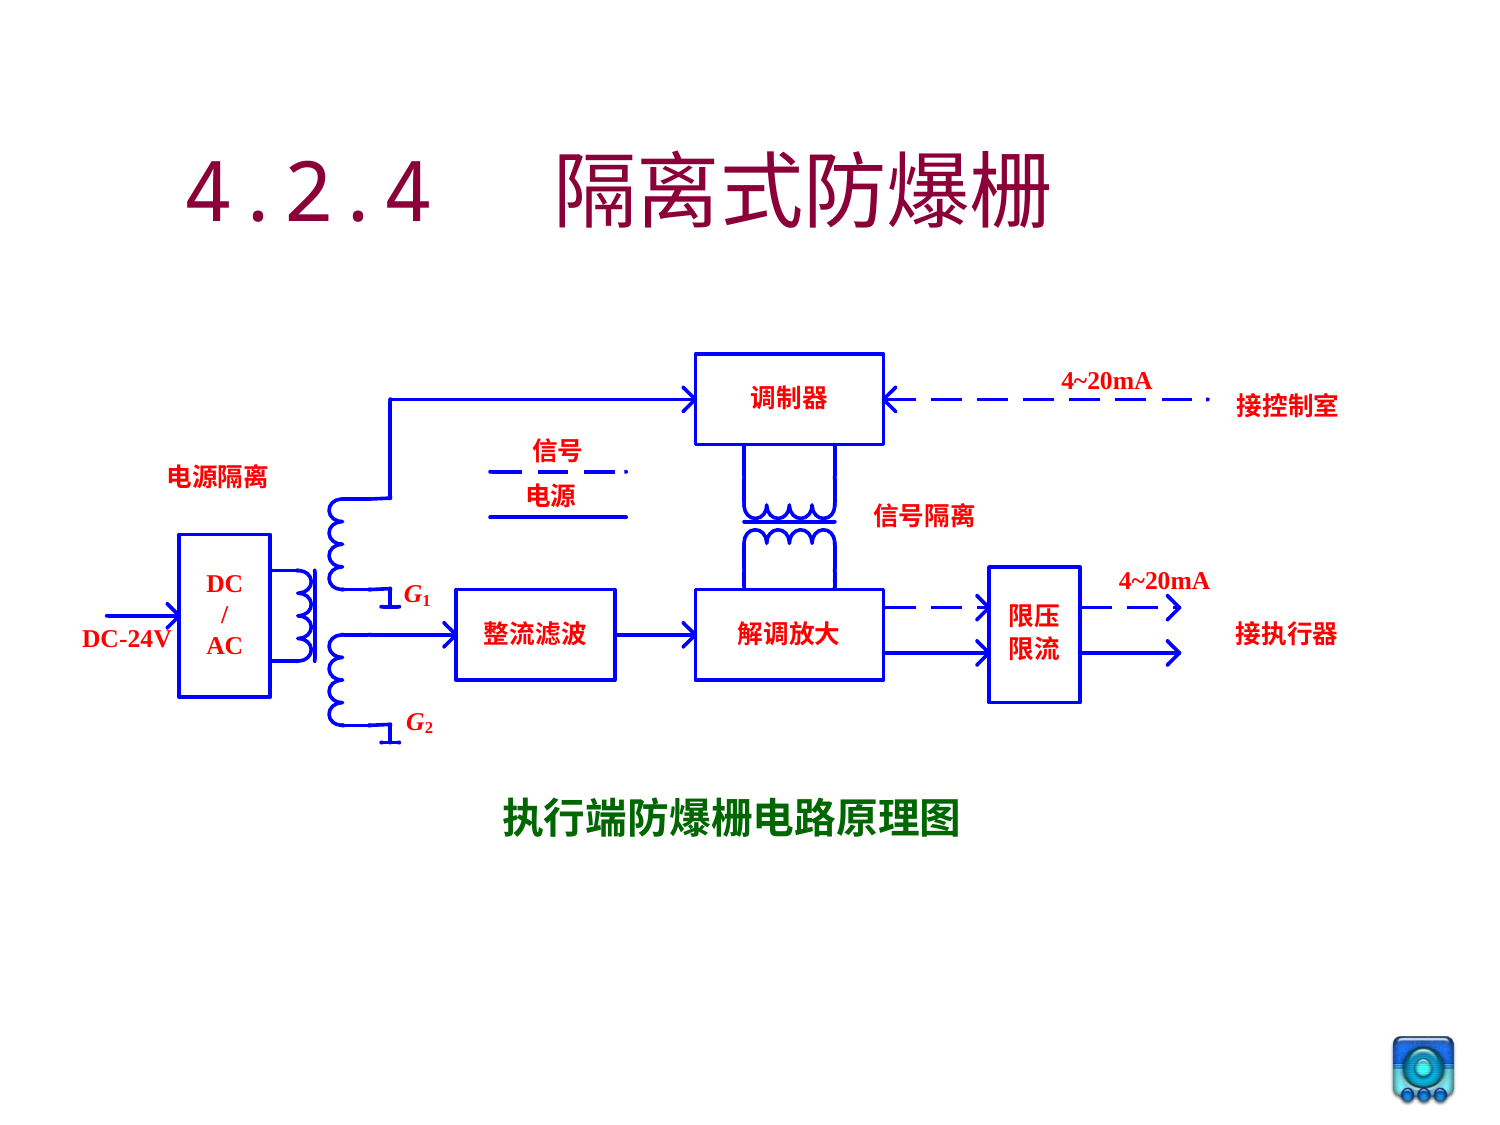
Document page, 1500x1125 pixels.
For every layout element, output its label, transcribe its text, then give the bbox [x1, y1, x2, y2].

picture [1387, 1034, 1459, 1106]
text_box 执行端防爆栅电路原理图 [487, 784, 986, 850]
text_box 4.2.4 隔离式防爆栅 [168, 143, 1336, 233]
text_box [48, 337, 1396, 758]
